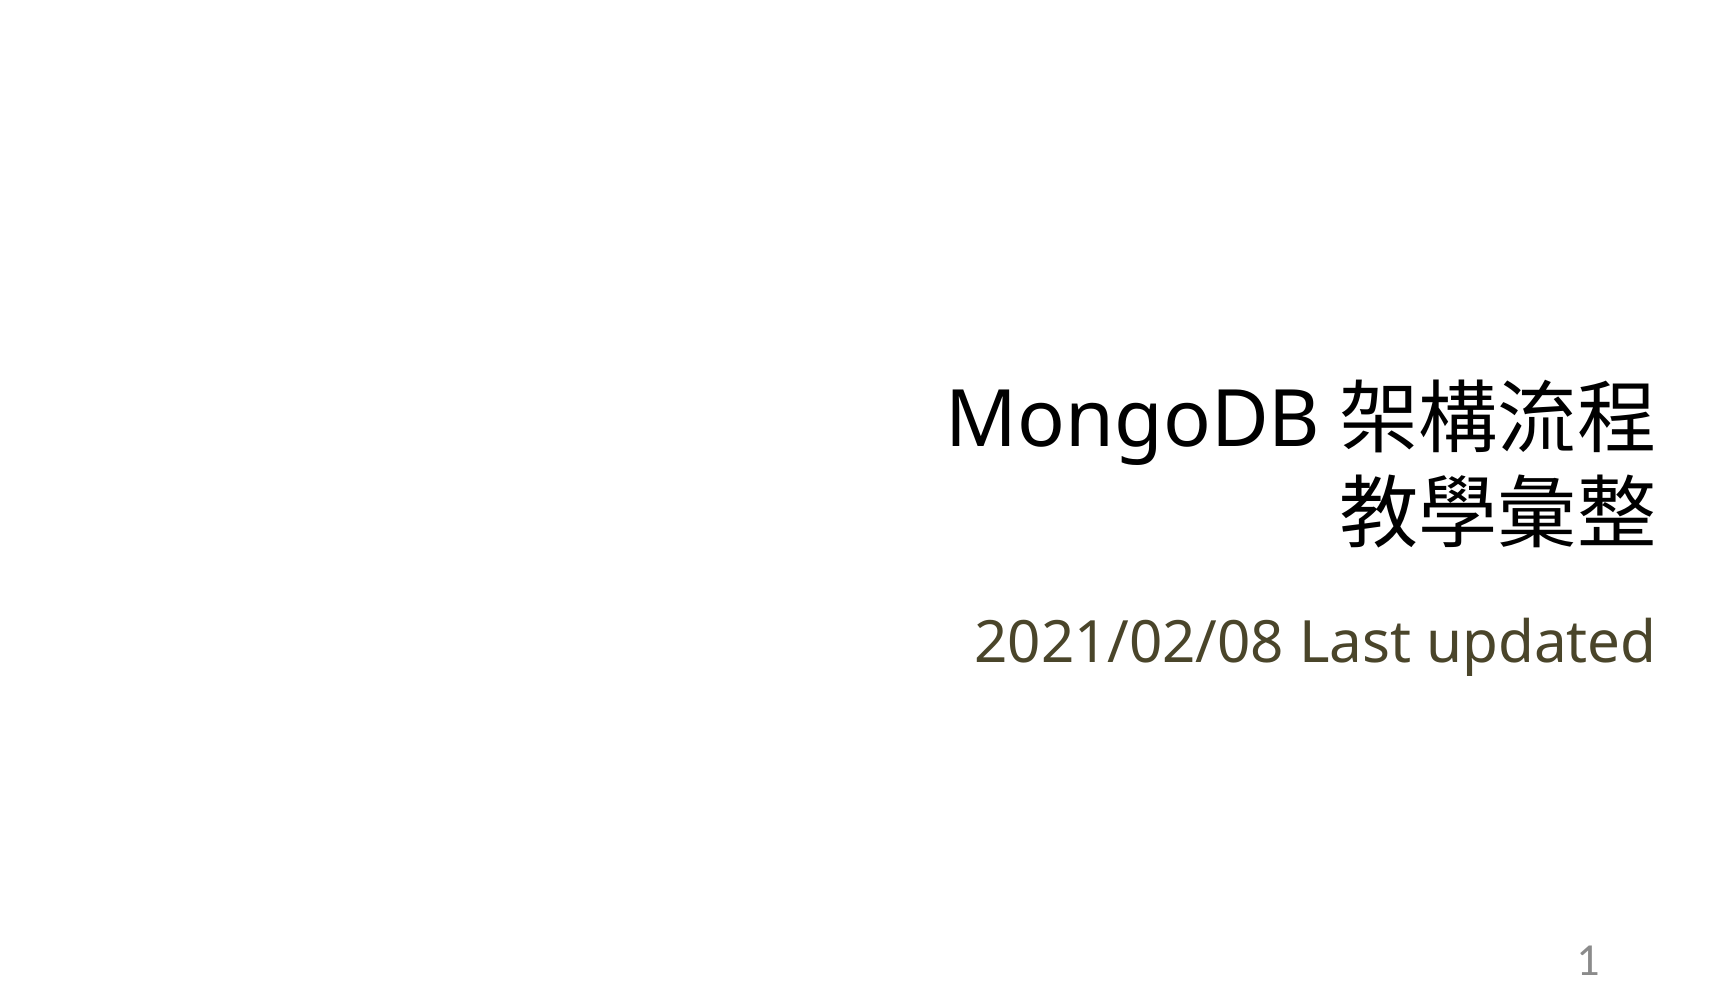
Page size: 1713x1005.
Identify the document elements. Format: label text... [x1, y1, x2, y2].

subtitle 2021/02/08 Last updated [959, 596, 1713, 697]
slide_number 1 [1227, 930, 1628, 984]
title MongoDB架構流程 教學彙整 [679, 360, 1672, 597]
